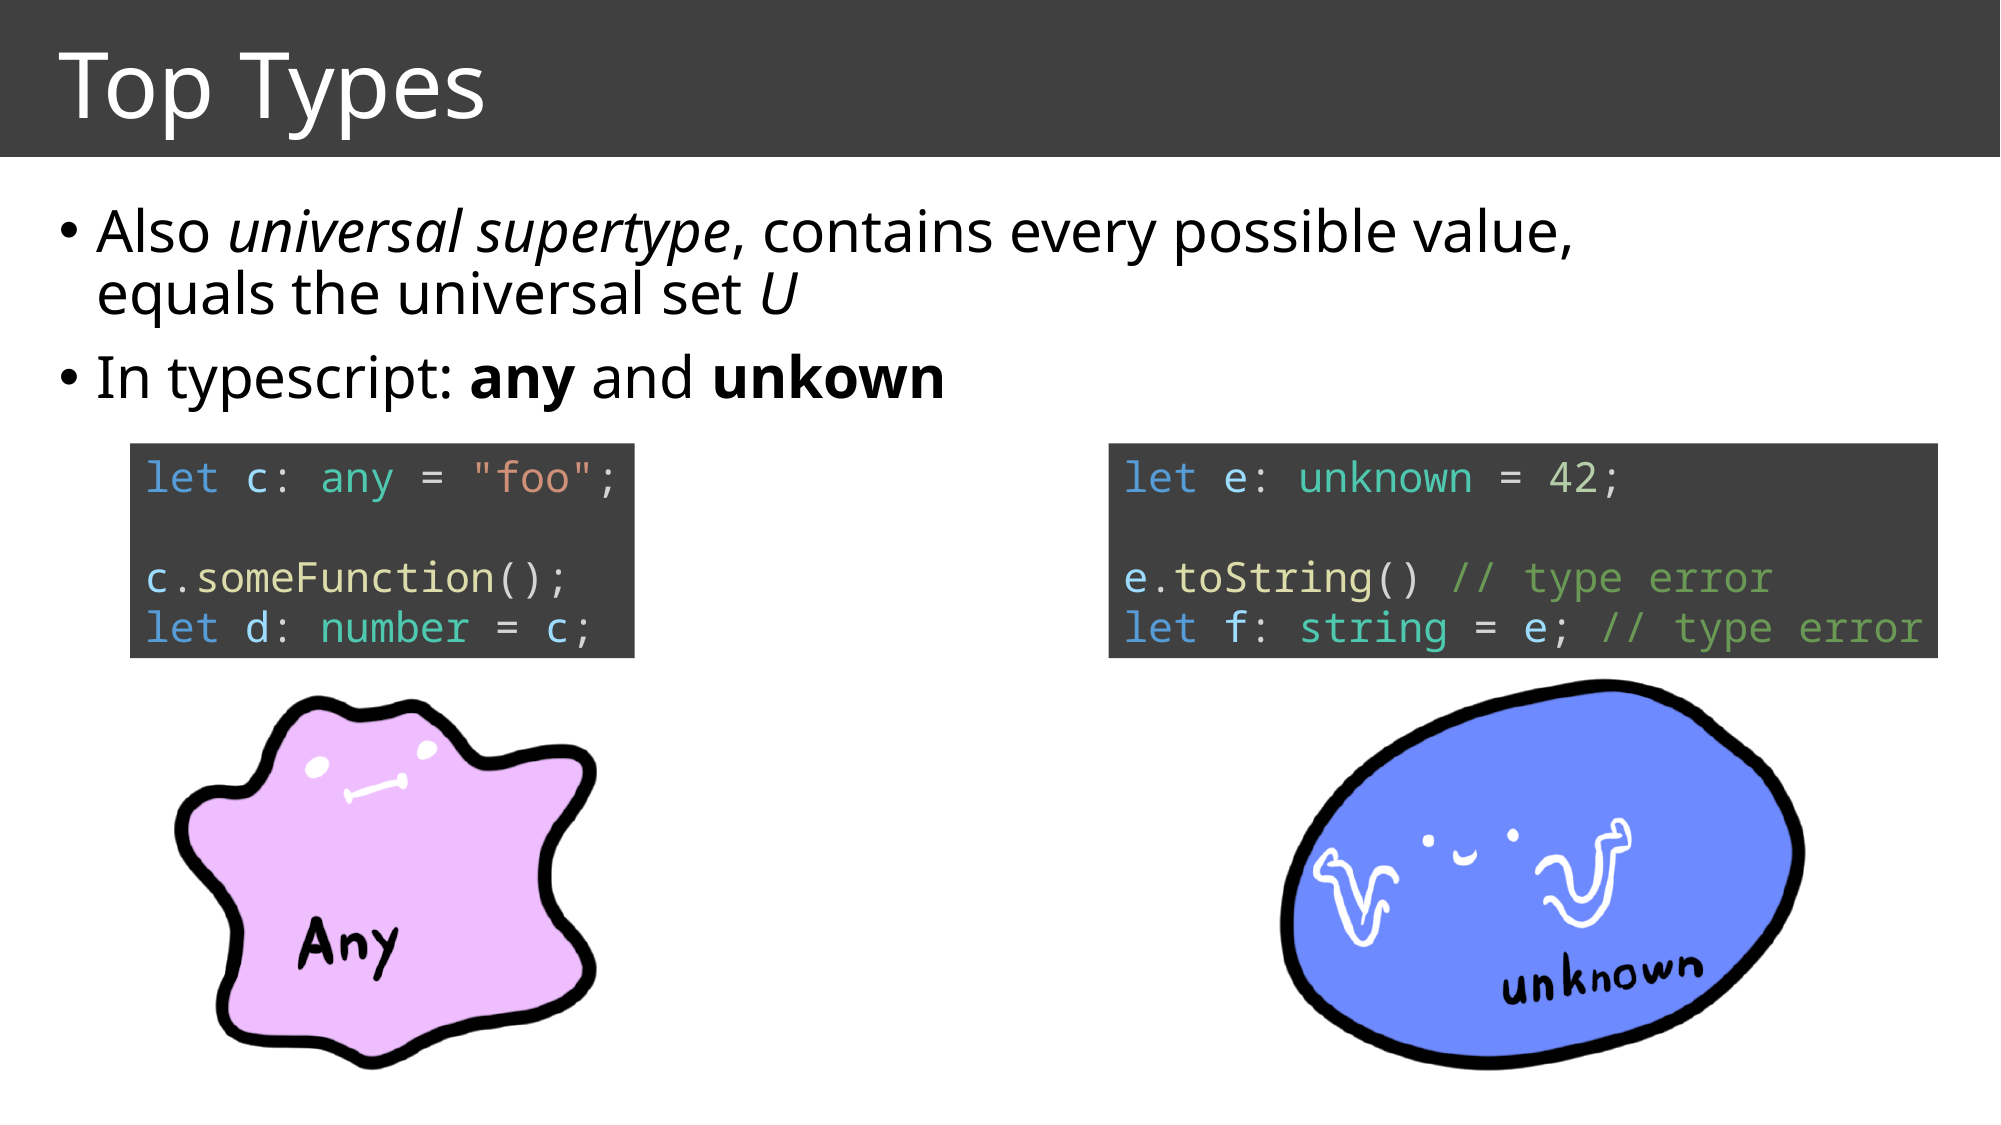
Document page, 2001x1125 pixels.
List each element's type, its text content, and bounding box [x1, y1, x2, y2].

text_box Also universal supertype, contains every possible value, equals the universal set U In typescript: any and unkown [43, 194, 1956, 1017]
picture [1256, 661, 1827, 1093]
title Top Types [43, 0, 1956, 178]
picture [117, 636, 648, 1119]
